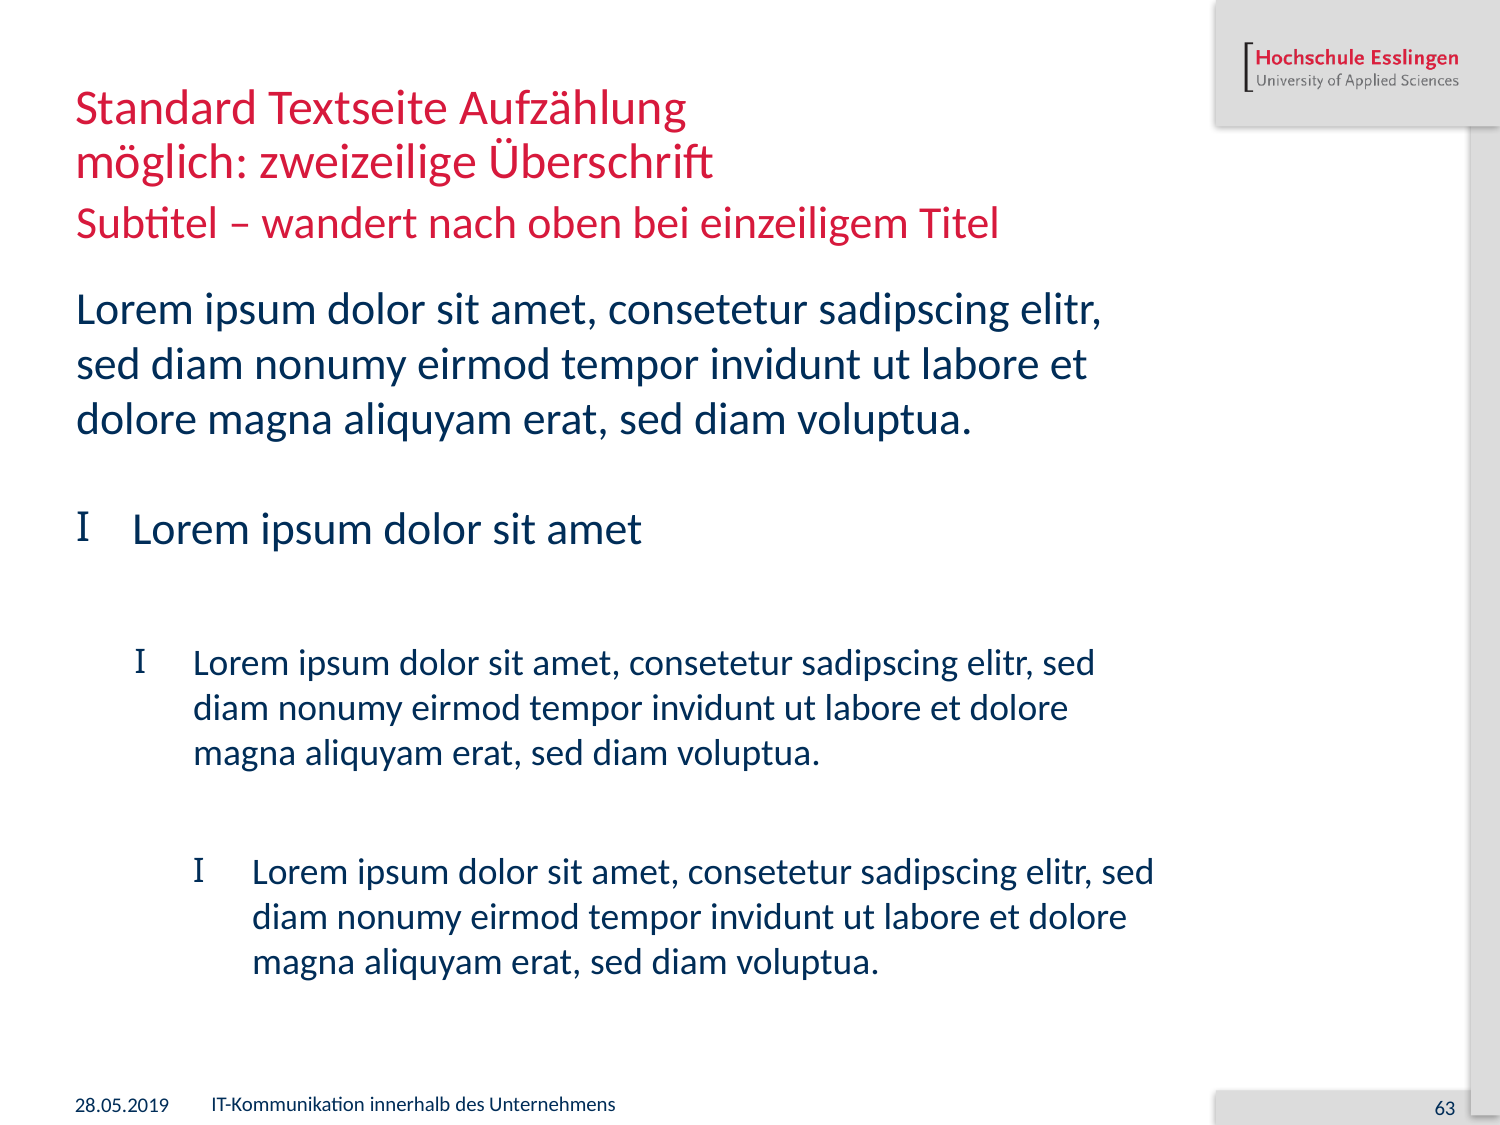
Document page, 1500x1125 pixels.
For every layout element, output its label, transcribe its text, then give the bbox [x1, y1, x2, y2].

slide_number 63 [1376, 1094, 1471, 1125]
footer IT-Kommunikation innerhalb des Unternehmens [211, 1090, 1188, 1125]
list Lorem ipsum dolor sit amet, consetetur sadipscing elitr, sed diam nonumy eirmod tempor invidunt ut labore et dolore magna aliquyam erat, sed diam voluptua. Lorem ipsum dolor sit amet Lorem ipsum dolor sit amet, consetetur sadipscing elitr, sed diam nonumy eirmod tempor invidunt ut labore et dolore magna aliquyam erat, sed diam voluptua. Lorem ipsum dolor sit amet, consetetur sadipscing elitr, sed diam nonumy eirmod tempor invidunt ut labore et dolore magna aliquyam erat, sed diam voluptua. [76, 278, 1188, 1057]
list Subtitel – wandert nach oben bei einzeiligem Titel [76, 192, 1188, 258]
title Standard Textseite Aufzählung möglich: zweizeilige Überschrift [75, 75, 1188, 192]
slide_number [74, 1090, 211, 1125]
